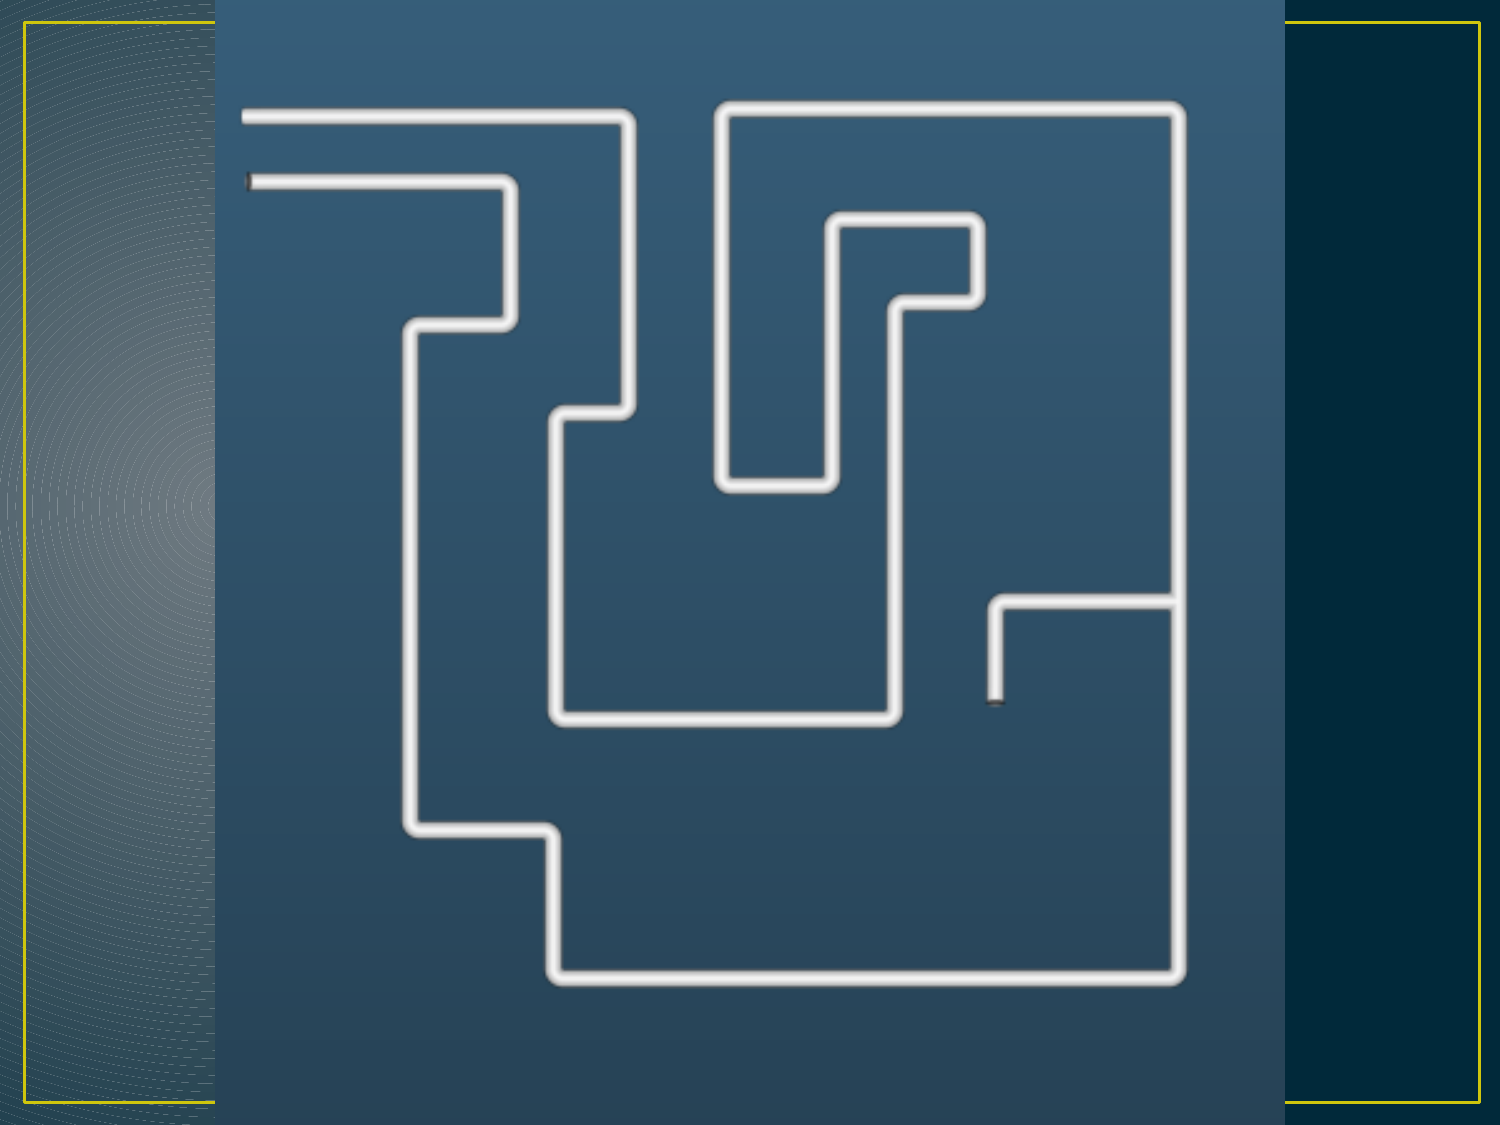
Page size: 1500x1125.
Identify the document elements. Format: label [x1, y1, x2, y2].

picture [214, 0, 1286, 1125]
